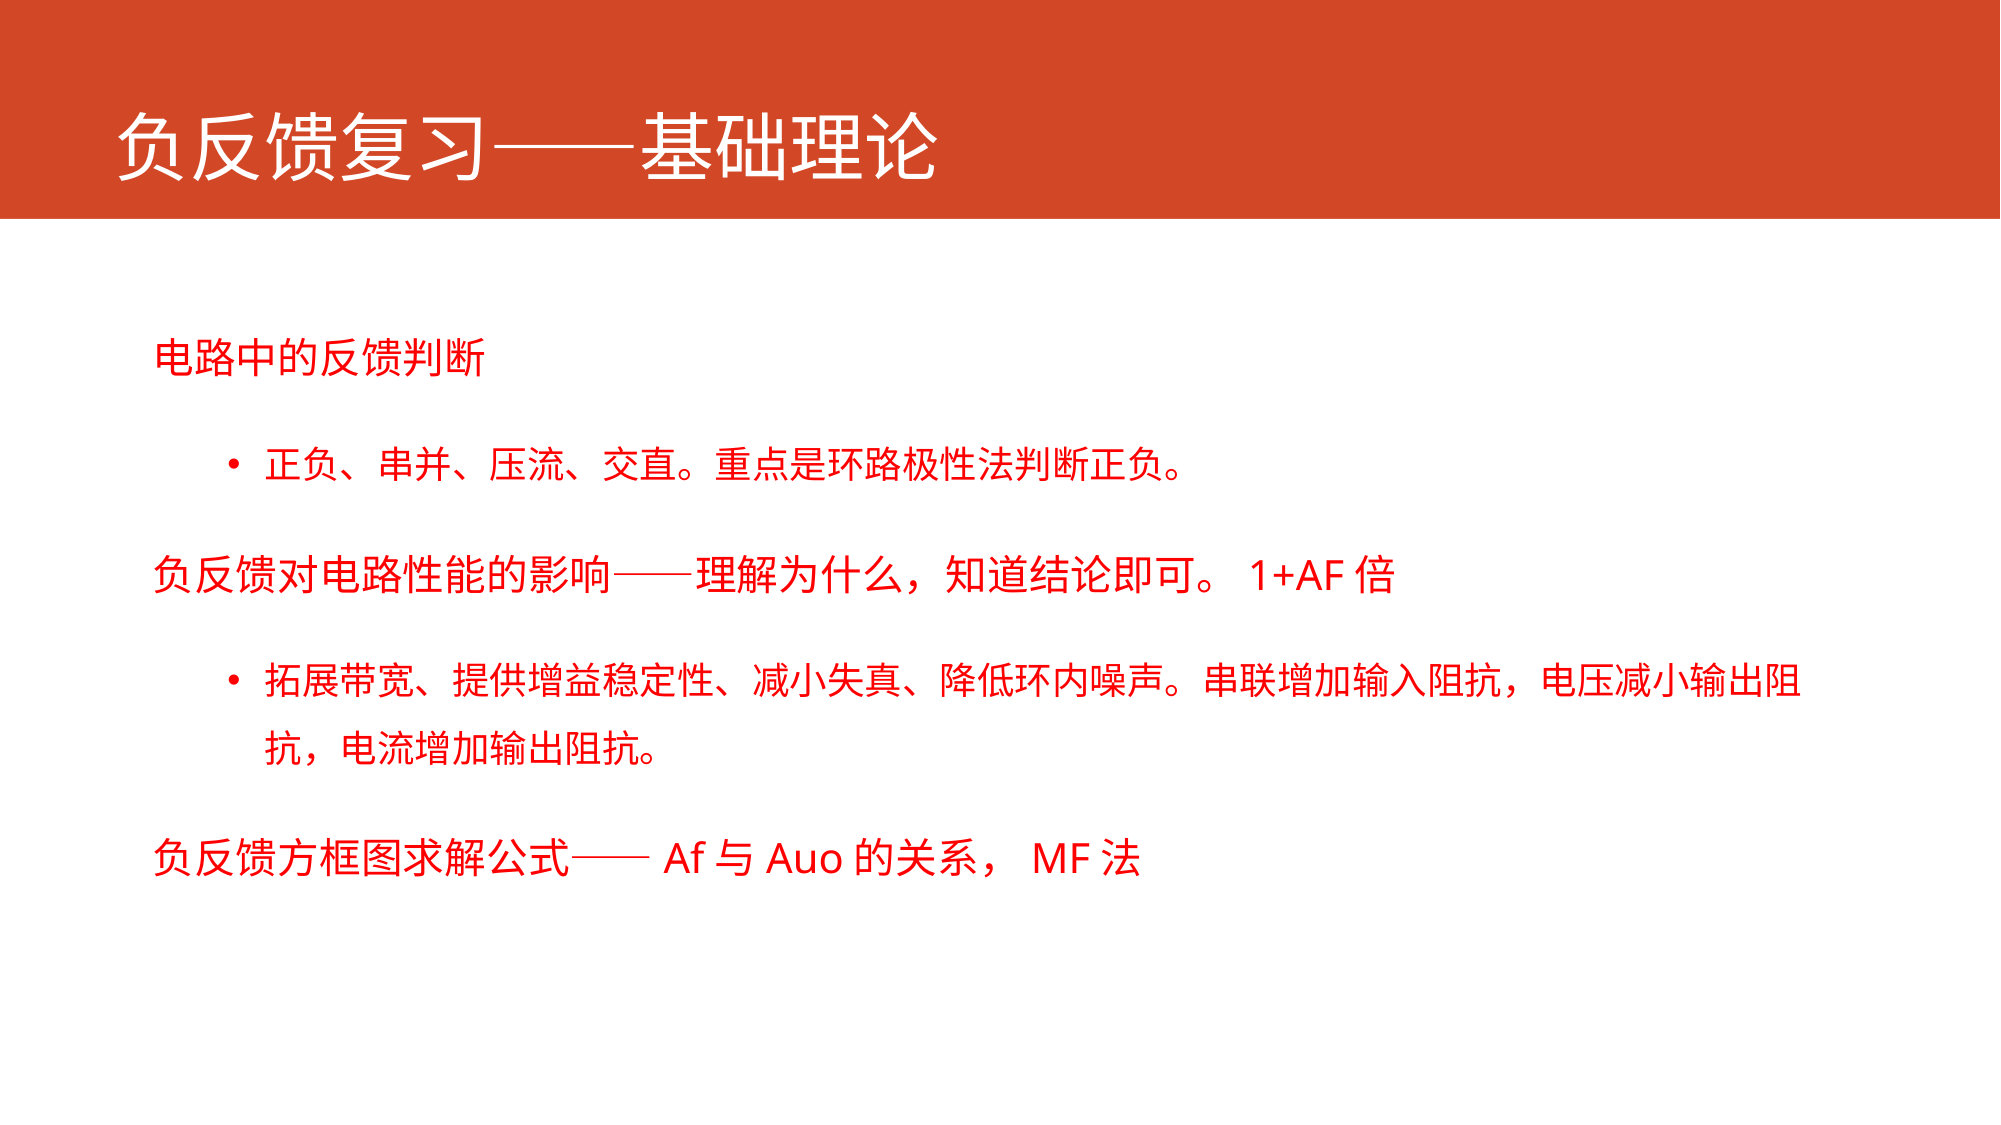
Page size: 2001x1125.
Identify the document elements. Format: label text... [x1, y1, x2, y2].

list 电路中的反馈判断 正负、串并、压流、交直。重点是环路极性法判断正负。 负反馈对电路性能的影响——理解为什么，知道结论即可。1+AF倍 拓展带宽、提供增益稳定性、减小失真、降低环内噪声。串联增加输入阻抗，电压减小输出阻抗，电流增加输出阻抗。 负反馈方框图求解公式——Af与Auo的关系，MF法 [137, 299, 1821, 1014]
title 负反馈复习——基础理论 [99, 0, 1863, 199]
